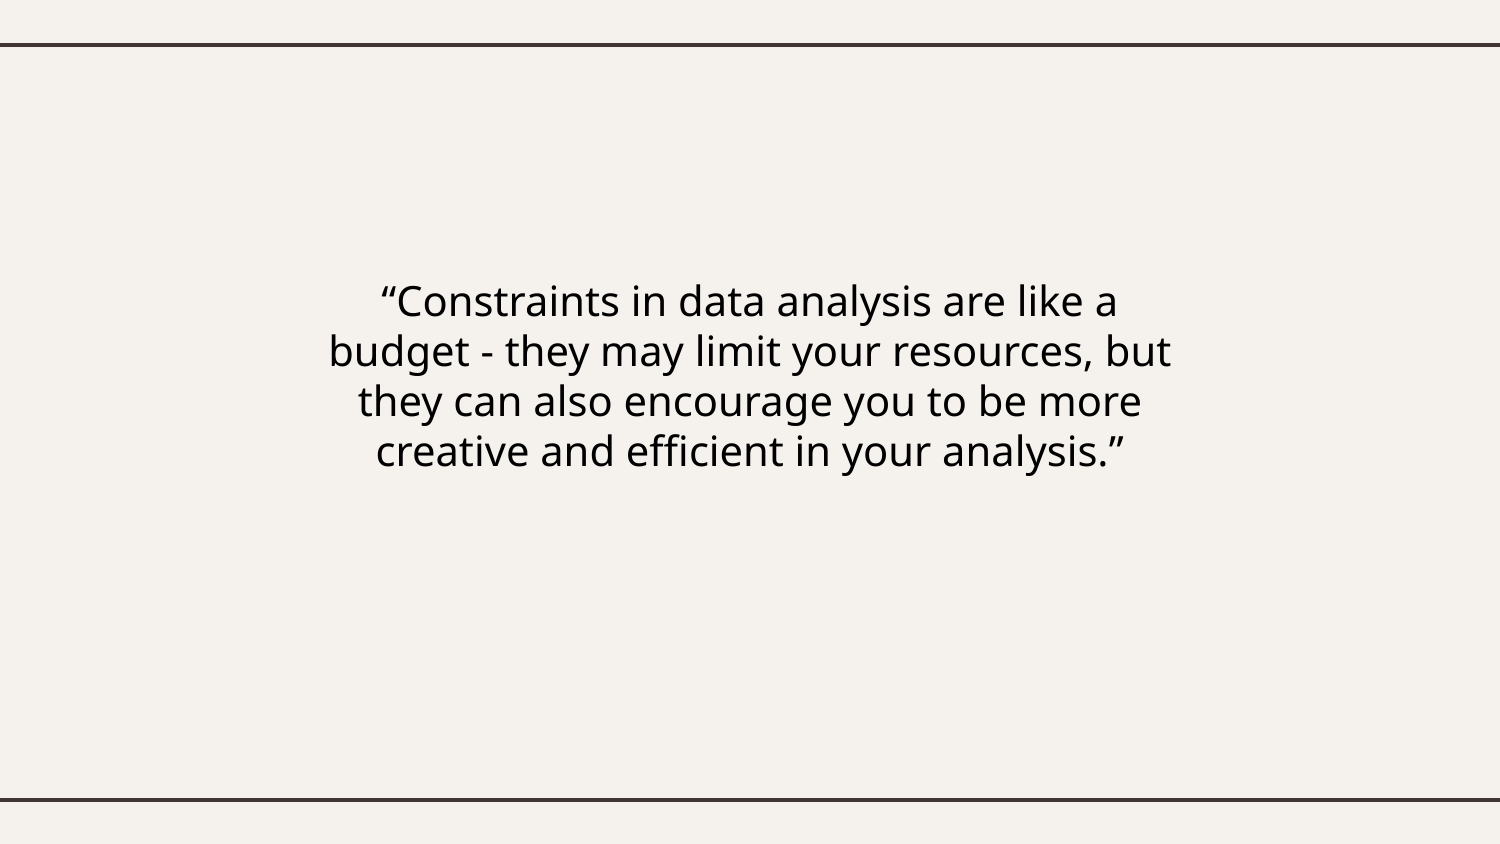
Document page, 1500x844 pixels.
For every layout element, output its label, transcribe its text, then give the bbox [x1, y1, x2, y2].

subtitle “Constraints in data analysis are like a budget - they may limit your resources, but they can also encourage you to be more creative and efficient in your analysis.” [302, 259, 1198, 424]
